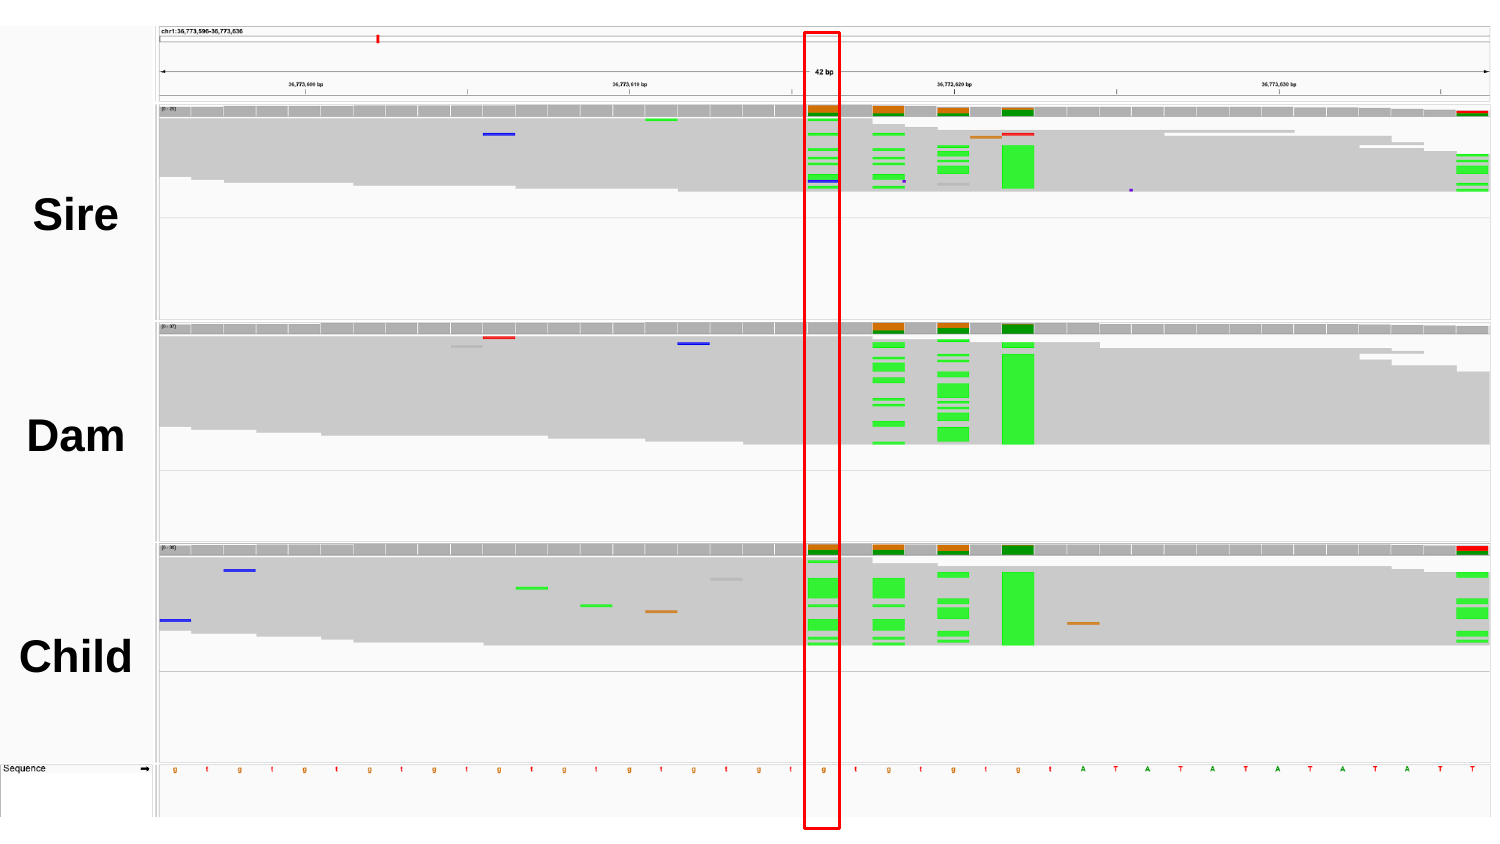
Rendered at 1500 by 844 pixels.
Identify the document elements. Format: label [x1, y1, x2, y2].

picture [0, 26, 1500, 817]
text_box [804, 825, 840, 829]
